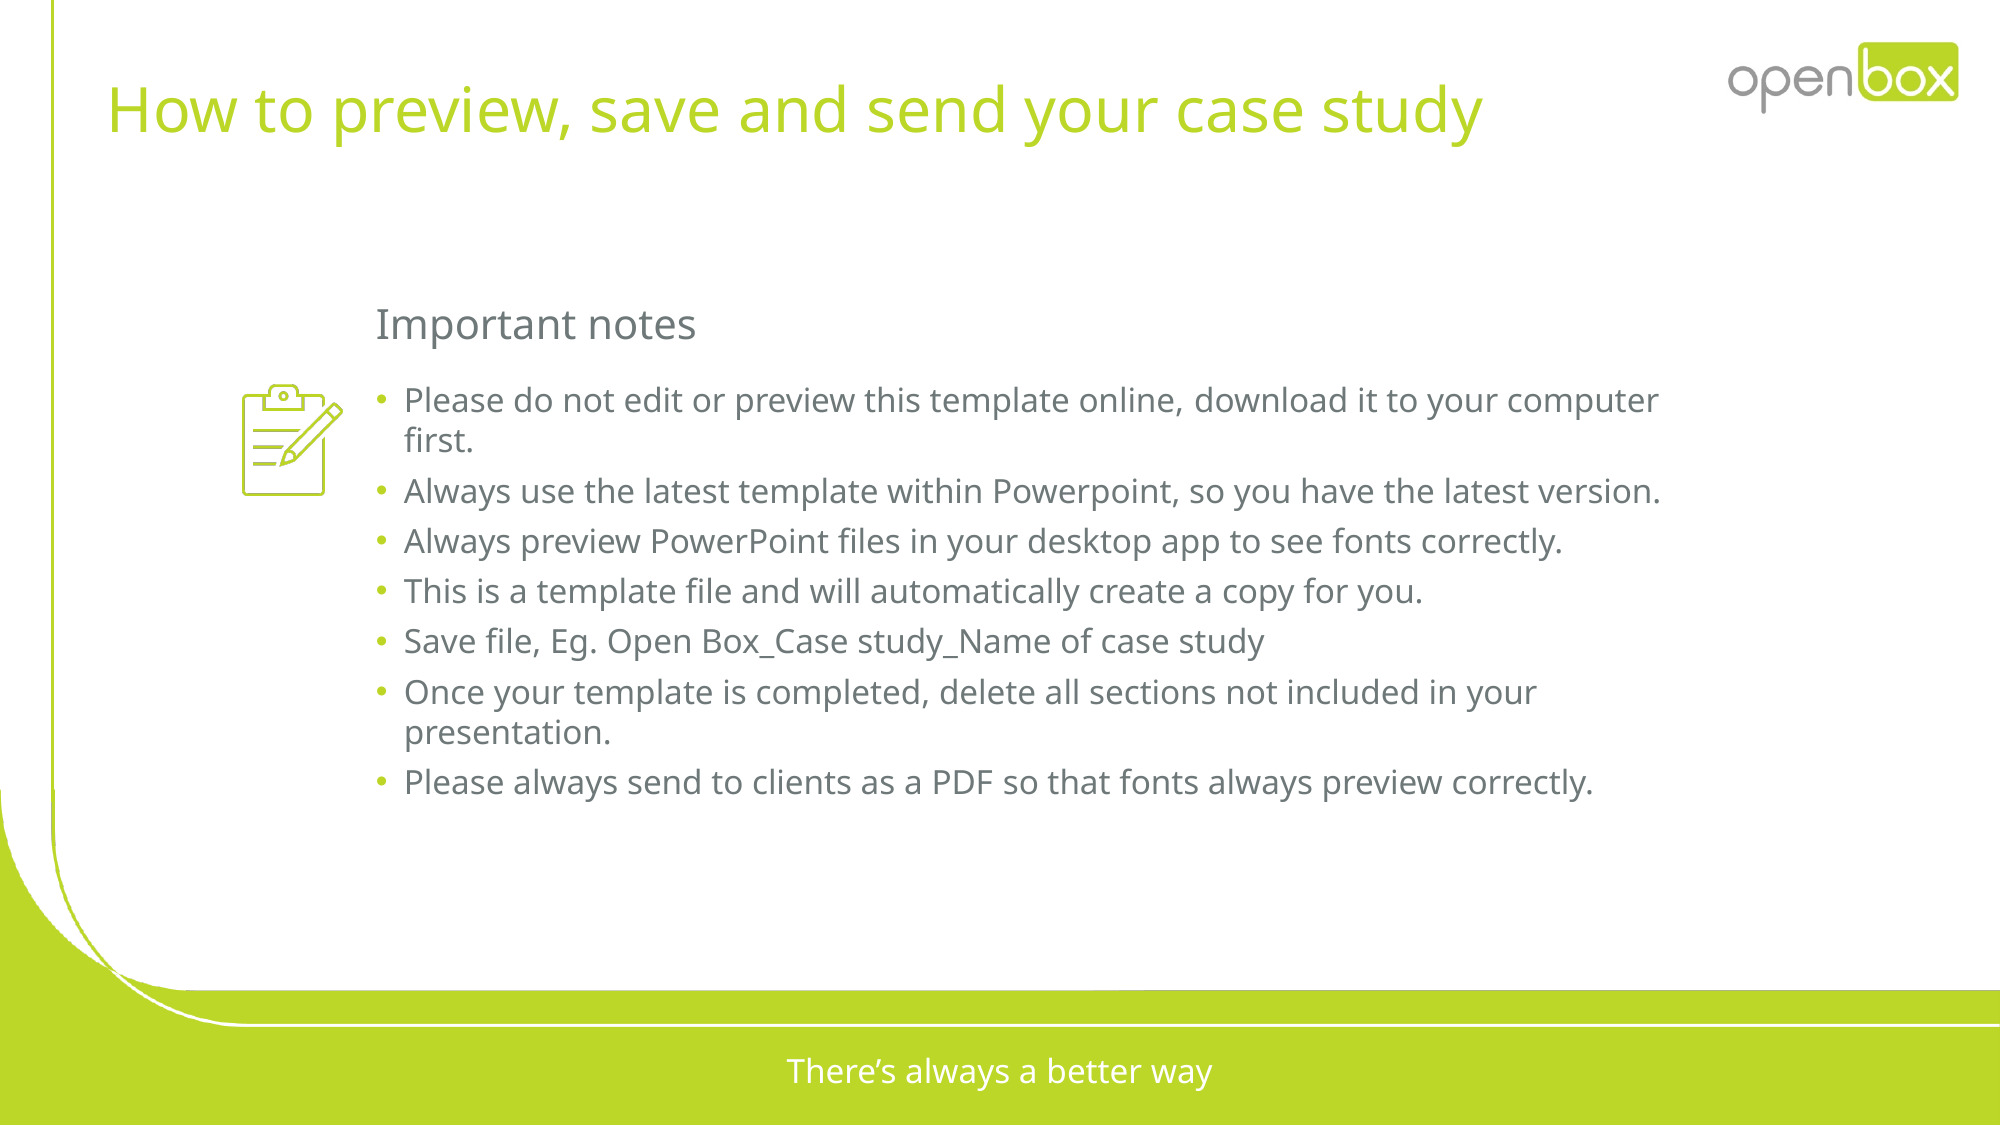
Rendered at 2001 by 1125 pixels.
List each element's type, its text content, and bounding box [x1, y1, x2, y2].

list Important notes [375, 290, 1680, 356]
list How to preview, save and send your case study [106, 60, 1709, 155]
picture [1725, 39, 1961, 116]
picture [0, 789, 2000, 1125]
list Please do not edit or preview this template online, download it to your computer first. Always use the latest template within Powerpoint, so you have the latest version. Always preview PowerPoint files in your desktop app to see fonts correctly. This is a template file and will automatically create a copy for you. Save file, Eg. Open Box_Case study_Name of case study Once your template is completed, delete all sections not included in your presentation. Please always send to clients as a PDF so that fonts always preview correctly. [375, 379, 1680, 915]
picture [221, 373, 354, 507]
